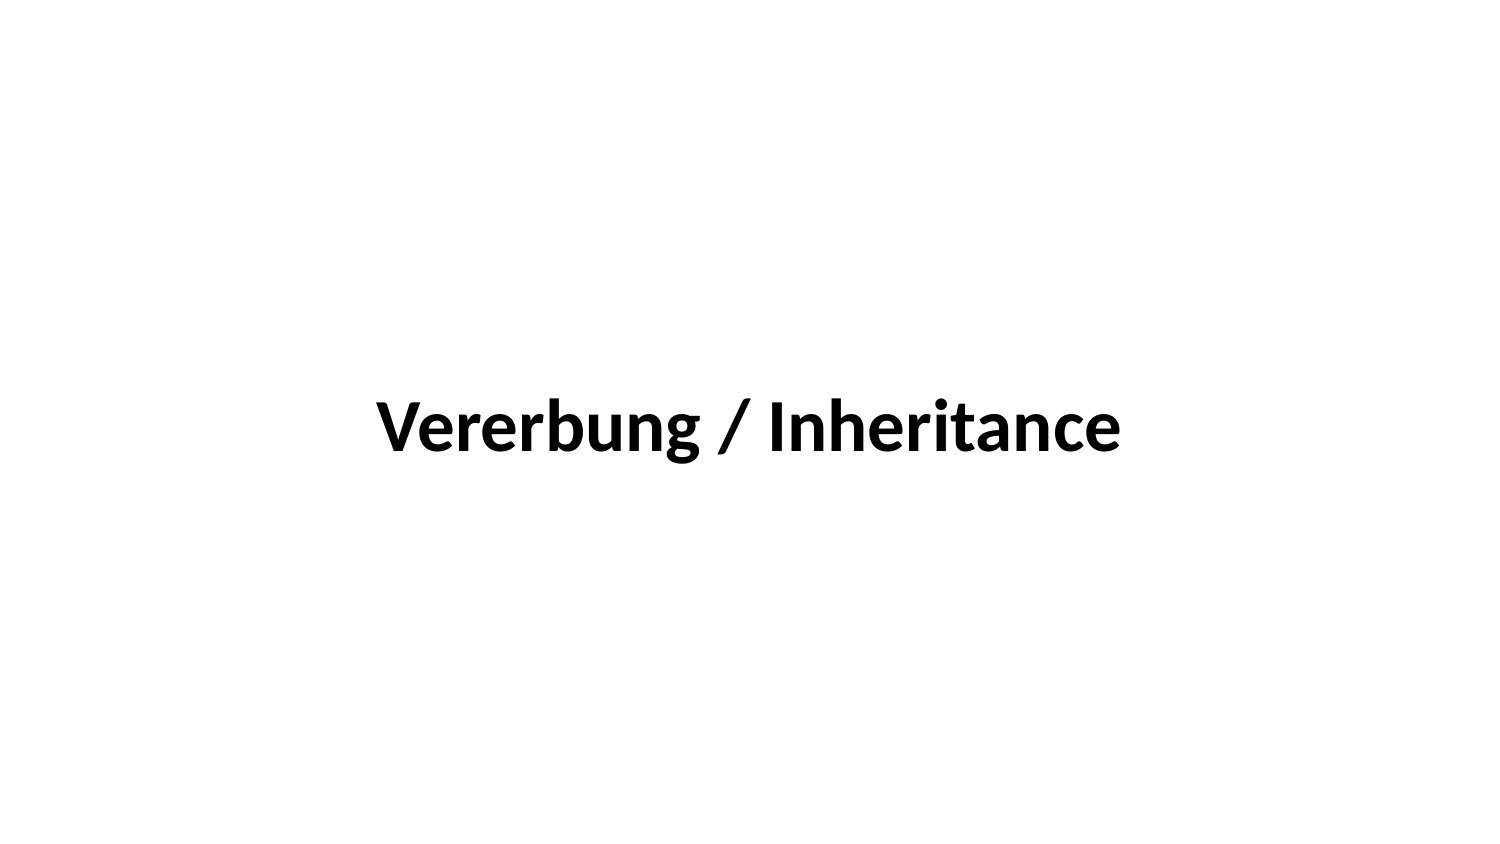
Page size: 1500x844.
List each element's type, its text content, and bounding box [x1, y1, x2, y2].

title Vererbung / Inheritance [51, 352, 1449, 491]
